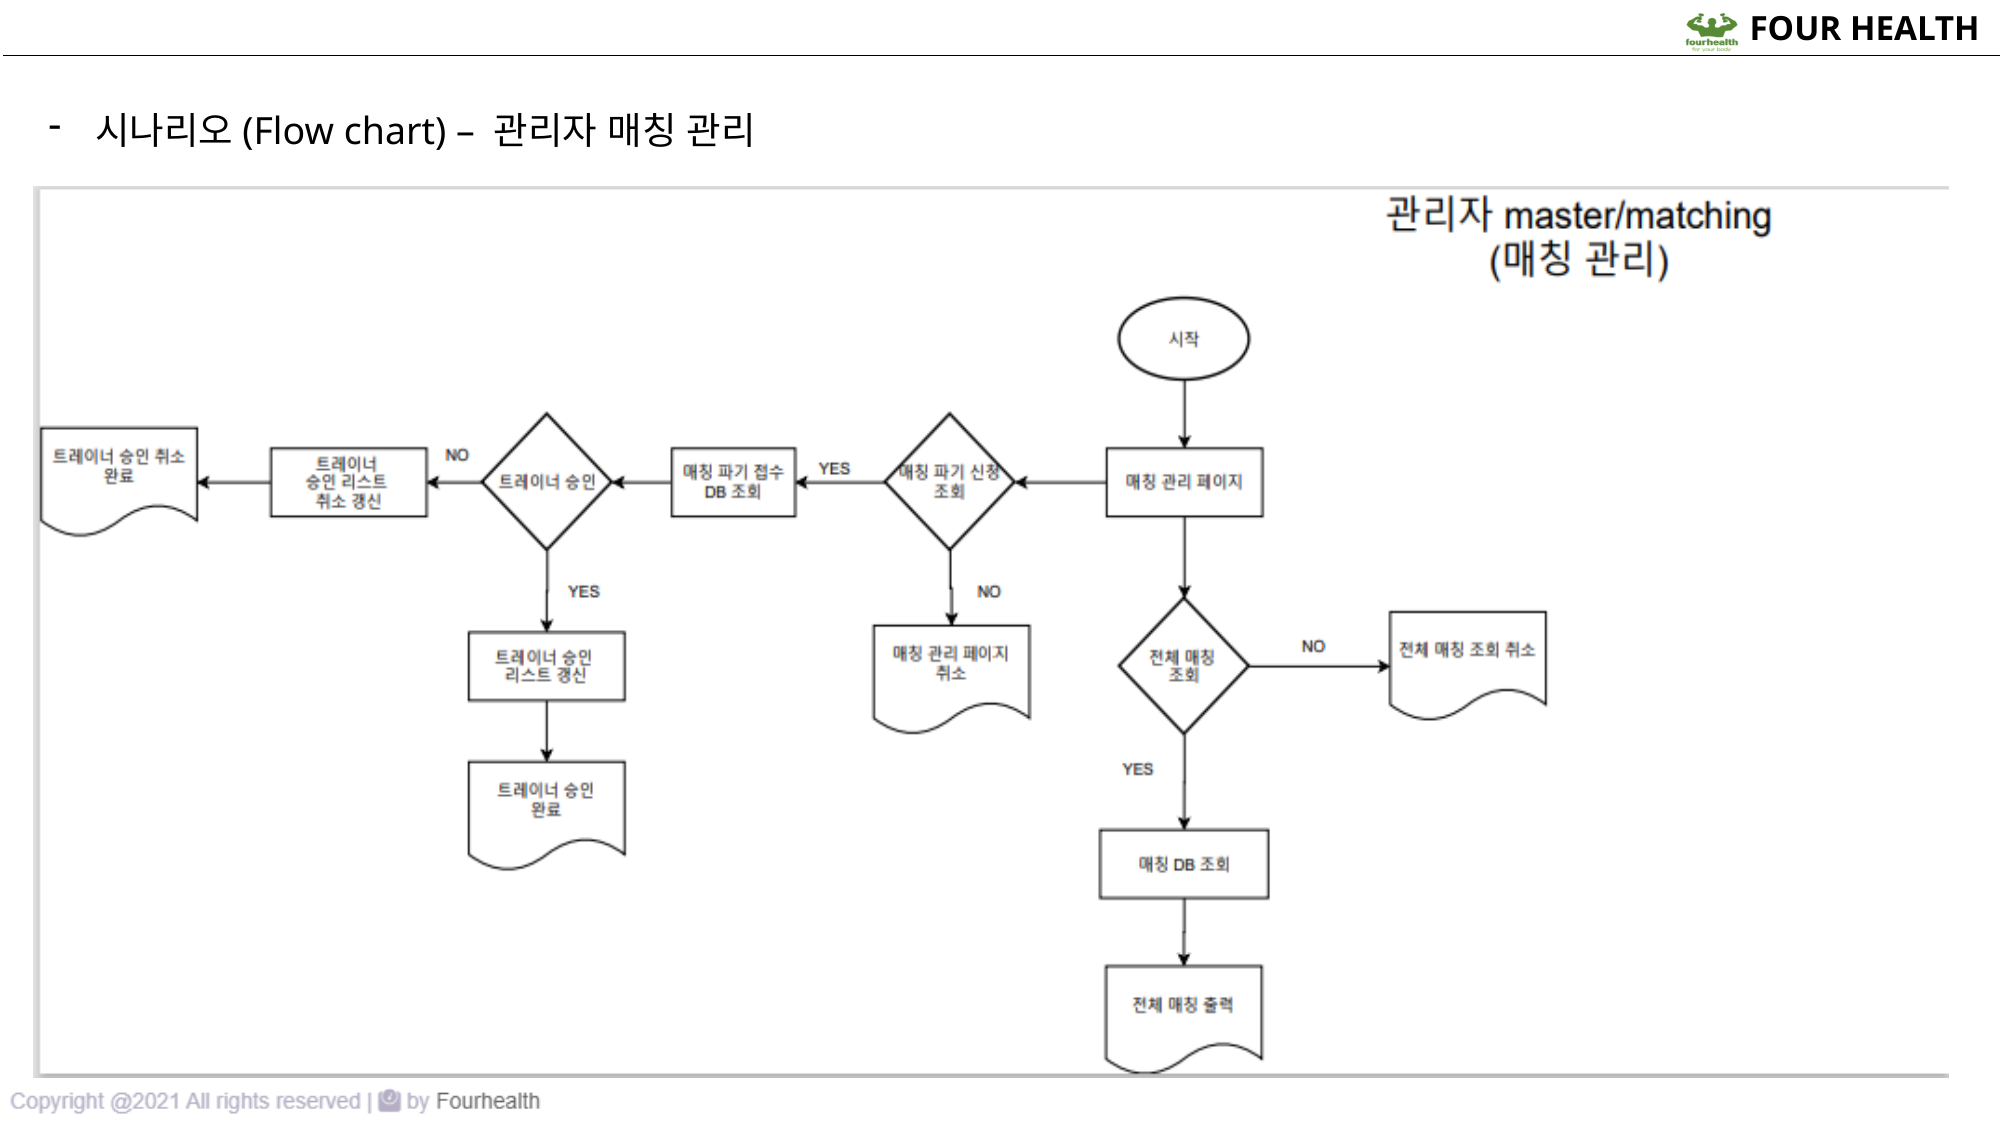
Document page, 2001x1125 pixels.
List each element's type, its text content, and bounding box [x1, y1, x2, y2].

text_box 시나리오(Flow chart) – 관리자 매칭 관리 [33, 99, 1189, 160]
picture [2, 1085, 550, 1125]
picture [1680, 10, 1741, 52]
text_box FOUR HEALTH [1734, 0, 2000, 55]
picture [33, 186, 1949, 1079]
